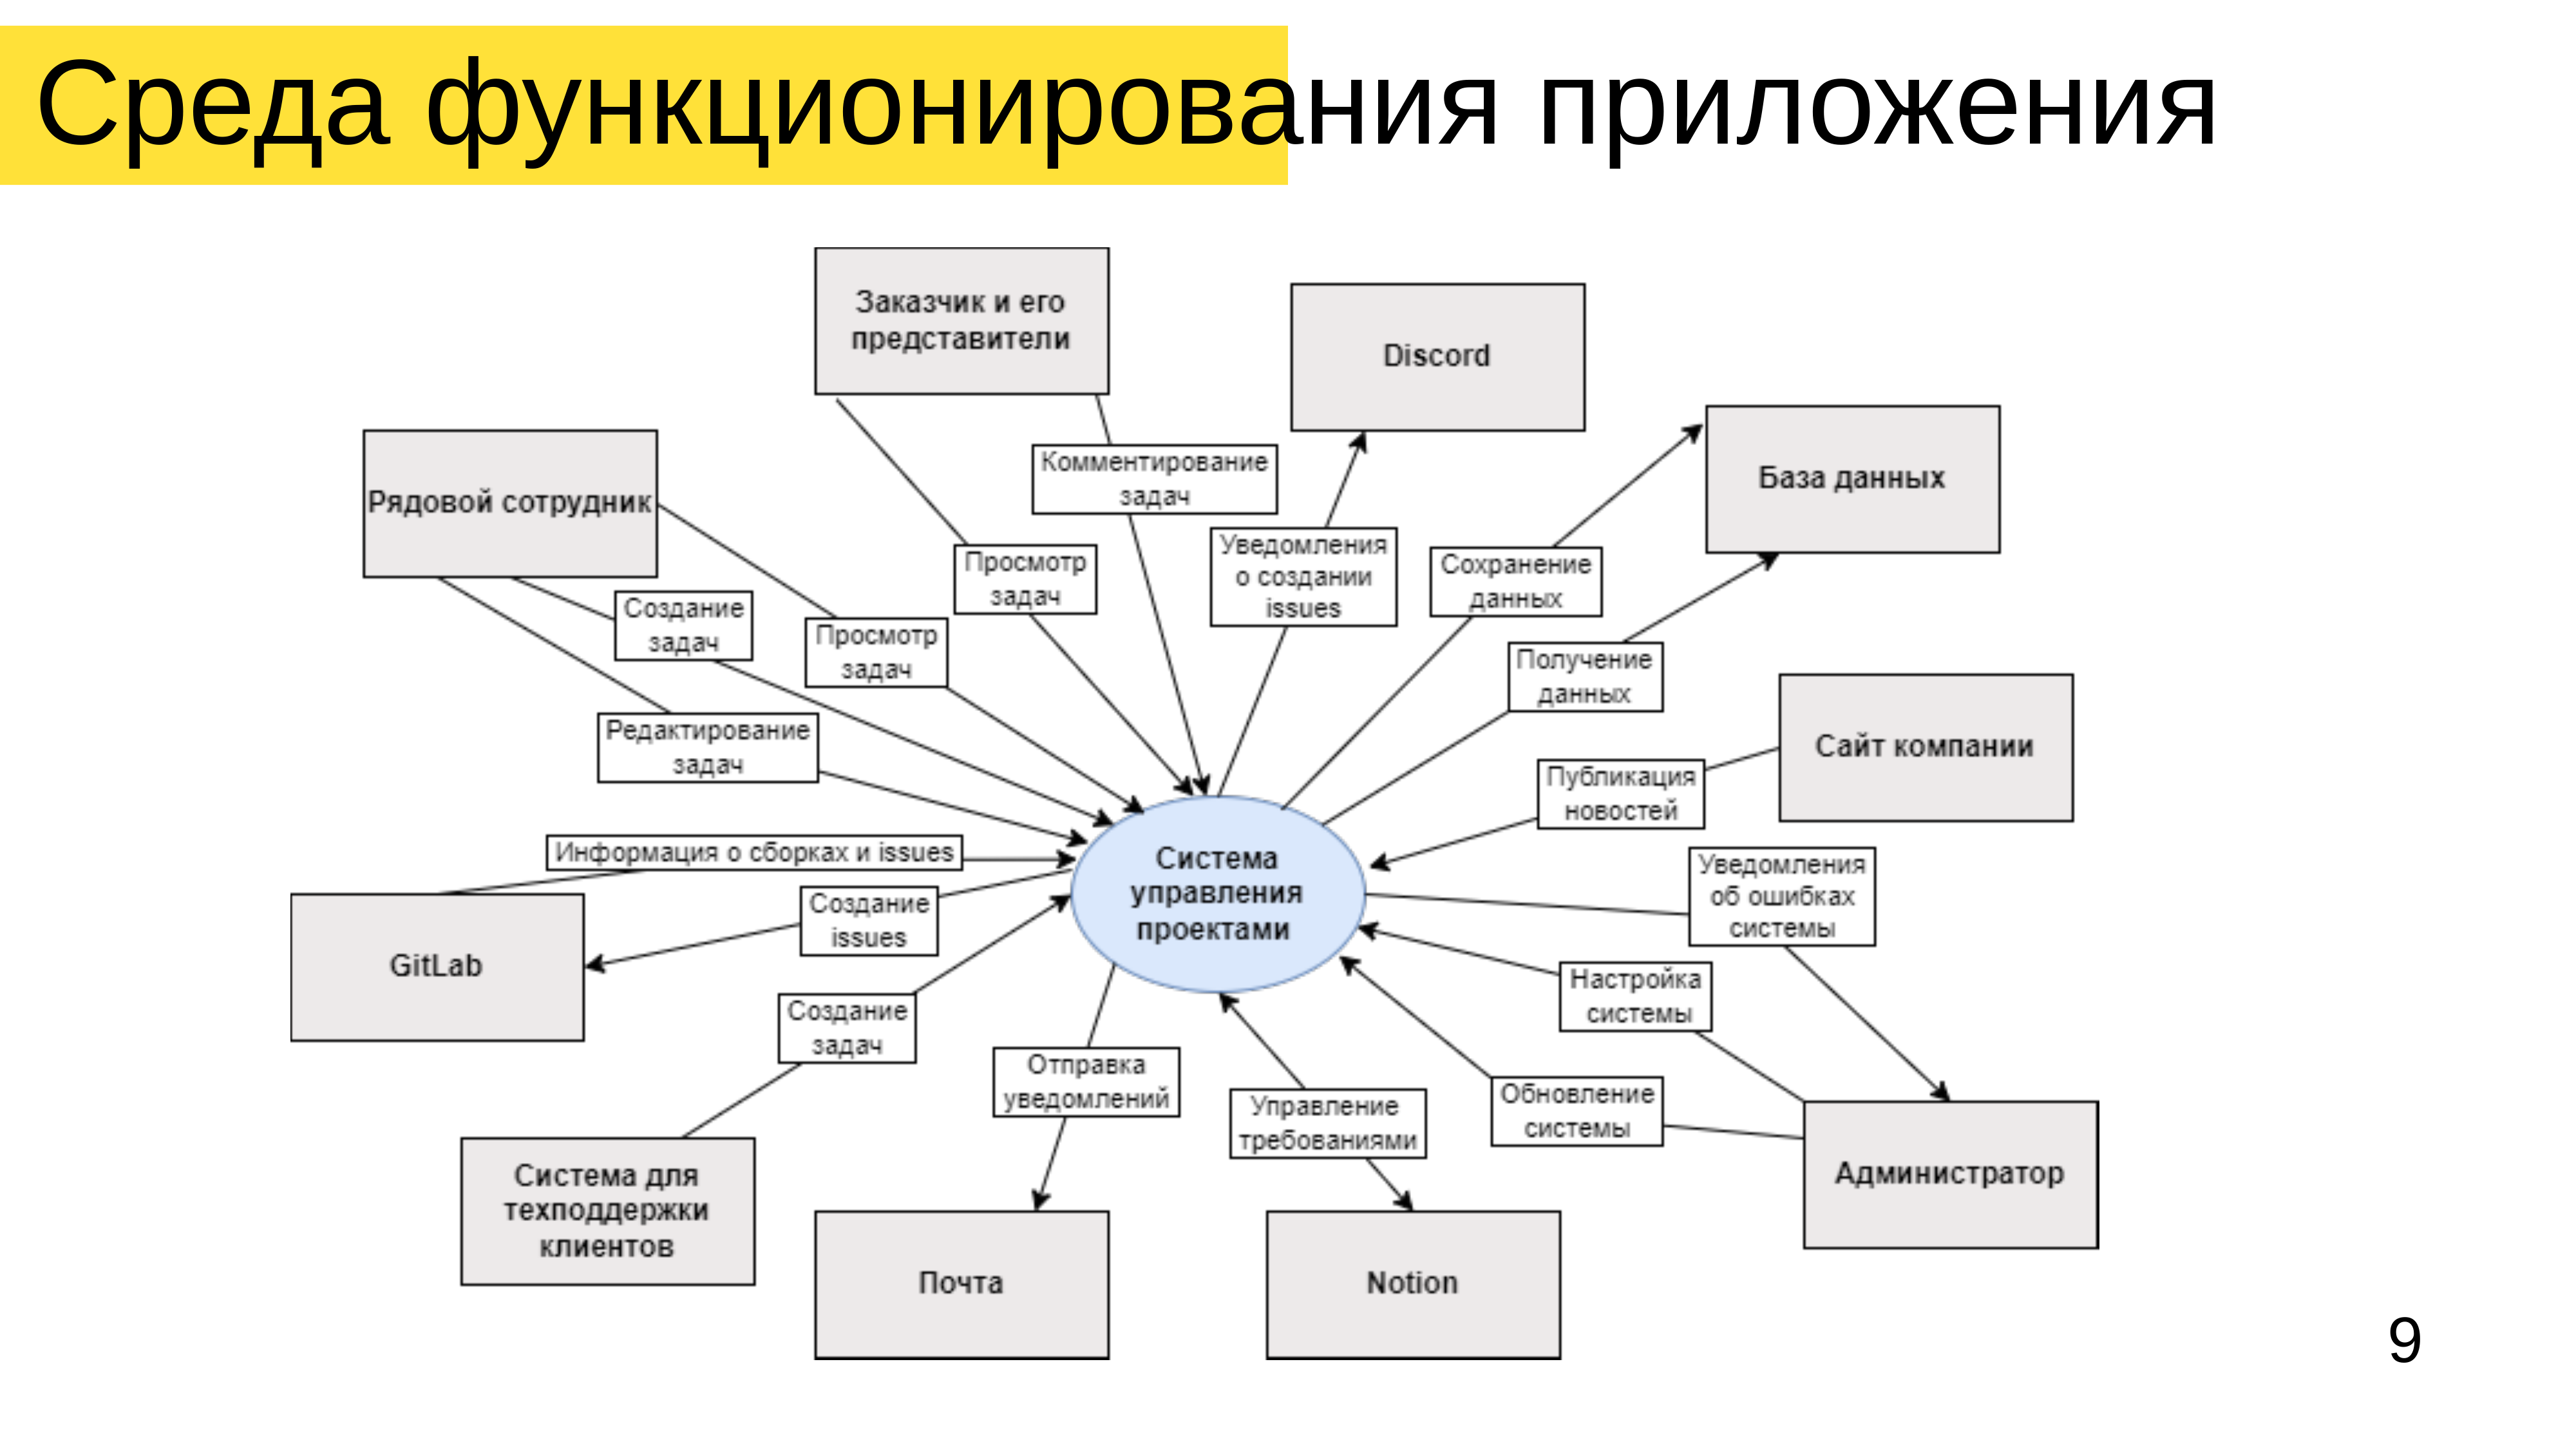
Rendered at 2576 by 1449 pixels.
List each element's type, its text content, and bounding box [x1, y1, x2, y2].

picture [290, 247, 2099, 1361]
text_box [0, 25, 1288, 185]
text_box Среда функционирования приложения [29, 33, 2459, 175]
slide_number ‹#› [2382, 1292, 2429, 1449]
